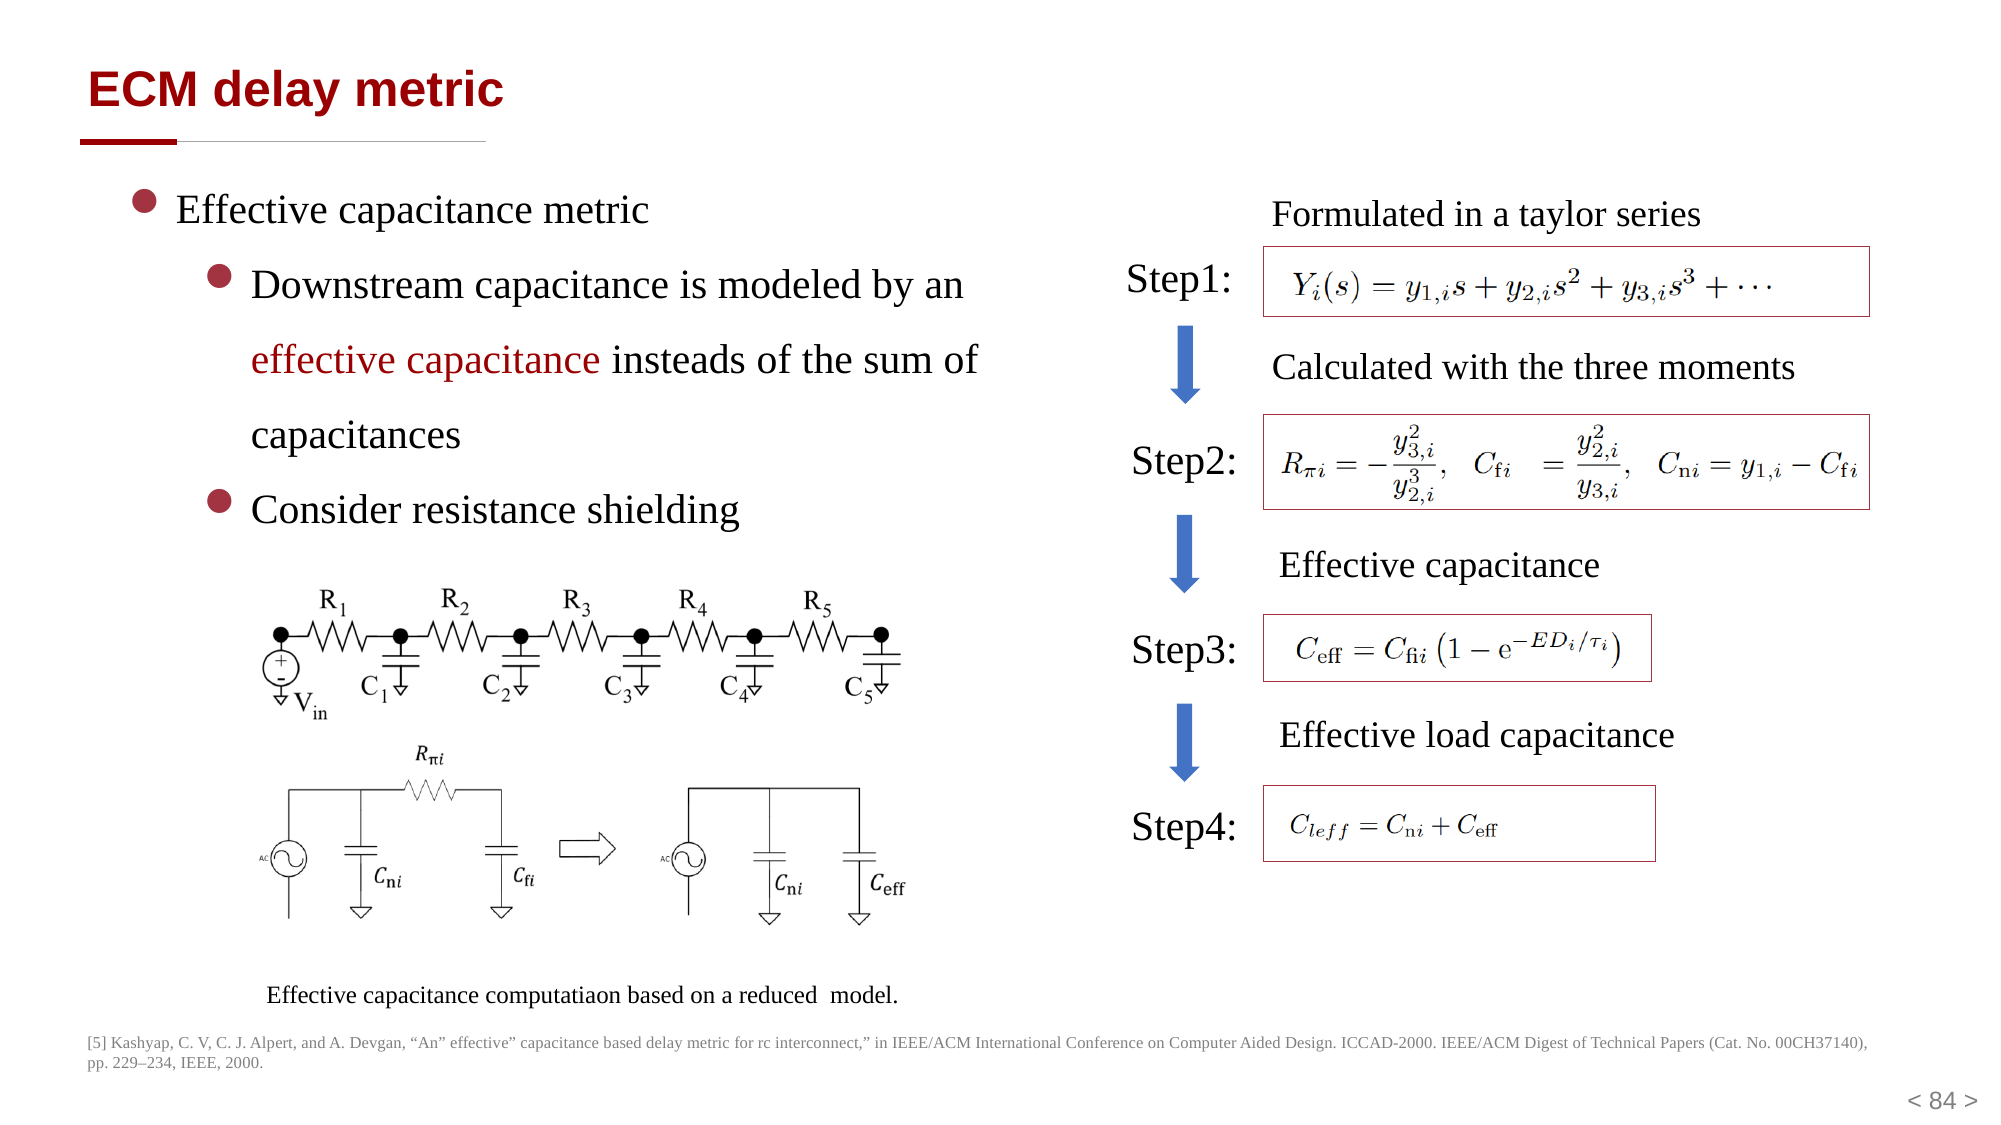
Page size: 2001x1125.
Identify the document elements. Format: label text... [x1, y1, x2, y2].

text_box [5] Kashyap, C. V, C. J. Alpert, and A. Devgan, “An” effective” capacitance based delay metric for rc interconnect,” in IEEE/ACM International Conference on Computer Aided Design. ICCAD-2000. IEEE/ACM Digest of Technical Papers (Cat. No. 00CH37140), pp. 229–234, IEEE, 2000. [72, 1024, 1907, 1080]
slide_number < 84 > [1543, 1075, 1994, 1124]
text_box Formulated in a taylor series [1256, 181, 1727, 242]
text_box Effective capacitance computatiaon based on a reduced model. [251, 970, 916, 1016]
picture [257, 581, 910, 727]
picture [1262, 245, 1870, 317]
text_box Step1: [1100, 243, 1258, 309]
text_box Step2: [1105, 426, 1257, 491]
text_box Step3: [1105, 614, 1261, 680]
picture [1262, 614, 1653, 683]
text_box Effective capacitance metric Downstream capacitance is modeled by an effective capacitance insteads of the sum of capacitances Consider resistance shielding [114, 149, 1128, 585]
title ECM delay metric [72, 39, 1559, 141]
picture [1262, 414, 1870, 510]
text_box Effective load capacitance [1264, 702, 1691, 762]
text_box Calculated with the three moments [1257, 334, 1812, 394]
text_box Step4: [1105, 790, 1257, 856]
text_box [1167, 512, 1202, 596]
picture [220, 734, 948, 937]
text_box [1167, 701, 1202, 785]
picture [1262, 784, 1656, 863]
text_box Effective capacitance [1264, 532, 1626, 593]
text_box [1168, 323, 1203, 407]
